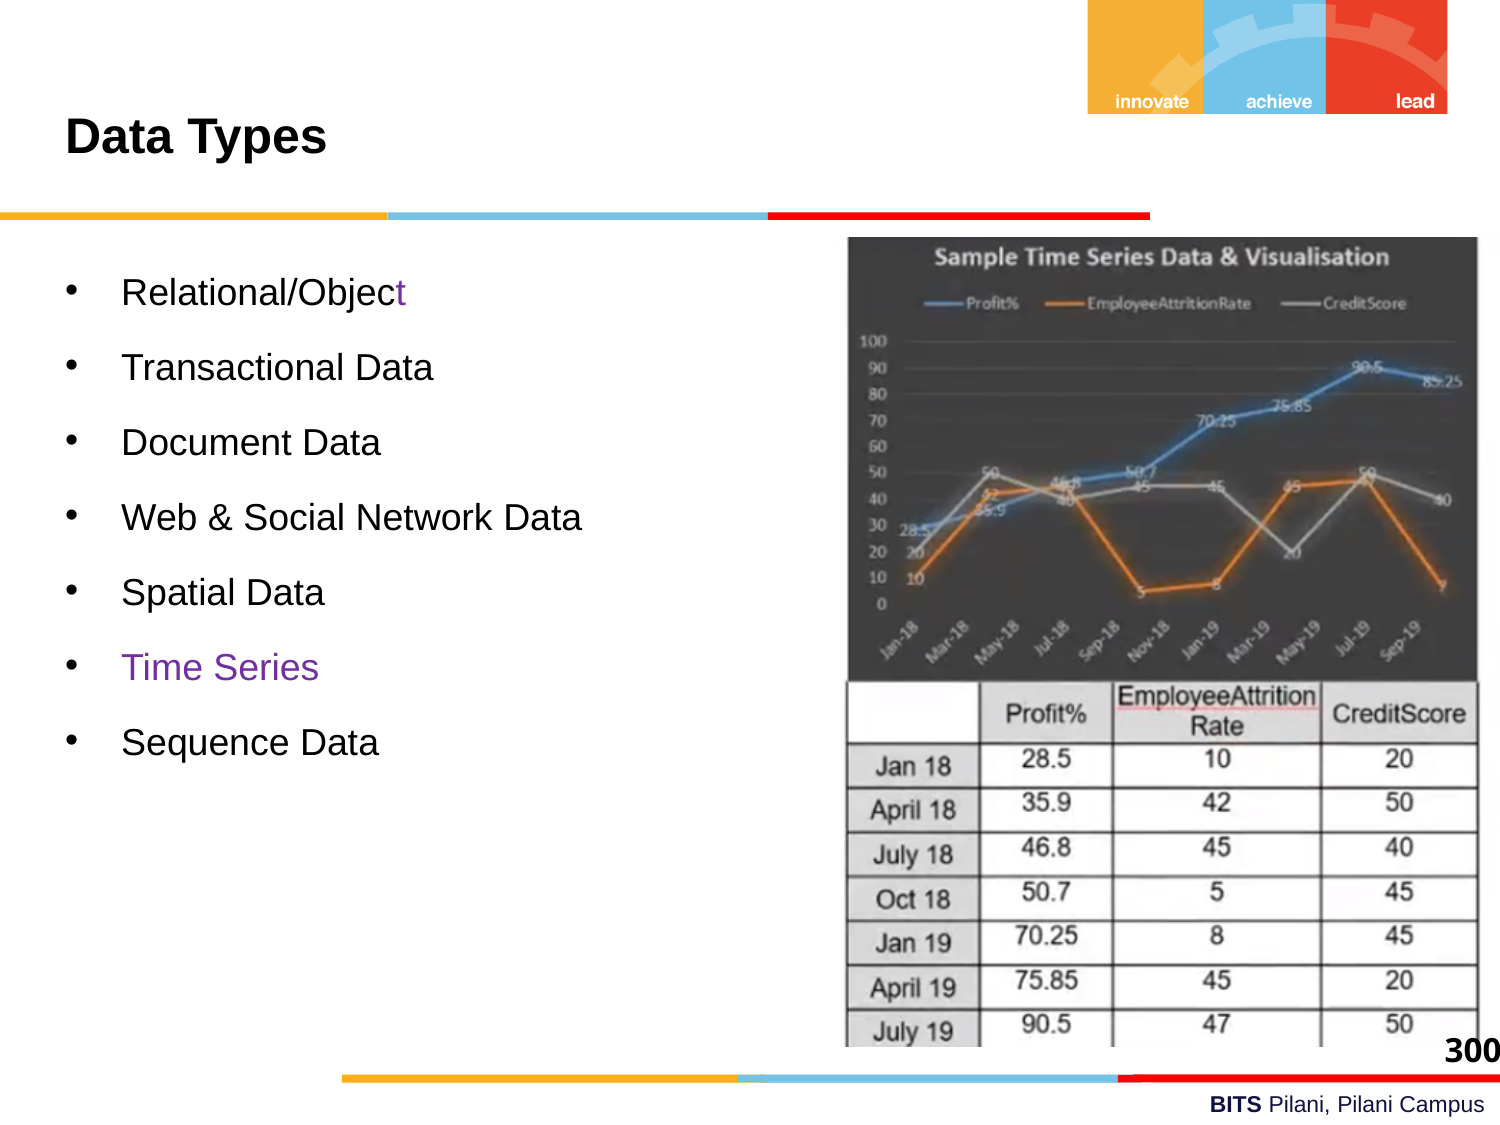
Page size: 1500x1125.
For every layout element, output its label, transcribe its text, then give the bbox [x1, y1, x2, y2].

list Data Types [50, 24, 1088, 213]
picture [1087, 0, 1448, 114]
picture [836, 237, 1500, 1047]
text_box 300 [1429, 1054, 1500, 1076]
list Relational/Object Transactional Data Document Data Web & Social Network Data Spatial Data Time Series Sequence Data [50, 237, 834, 980]
